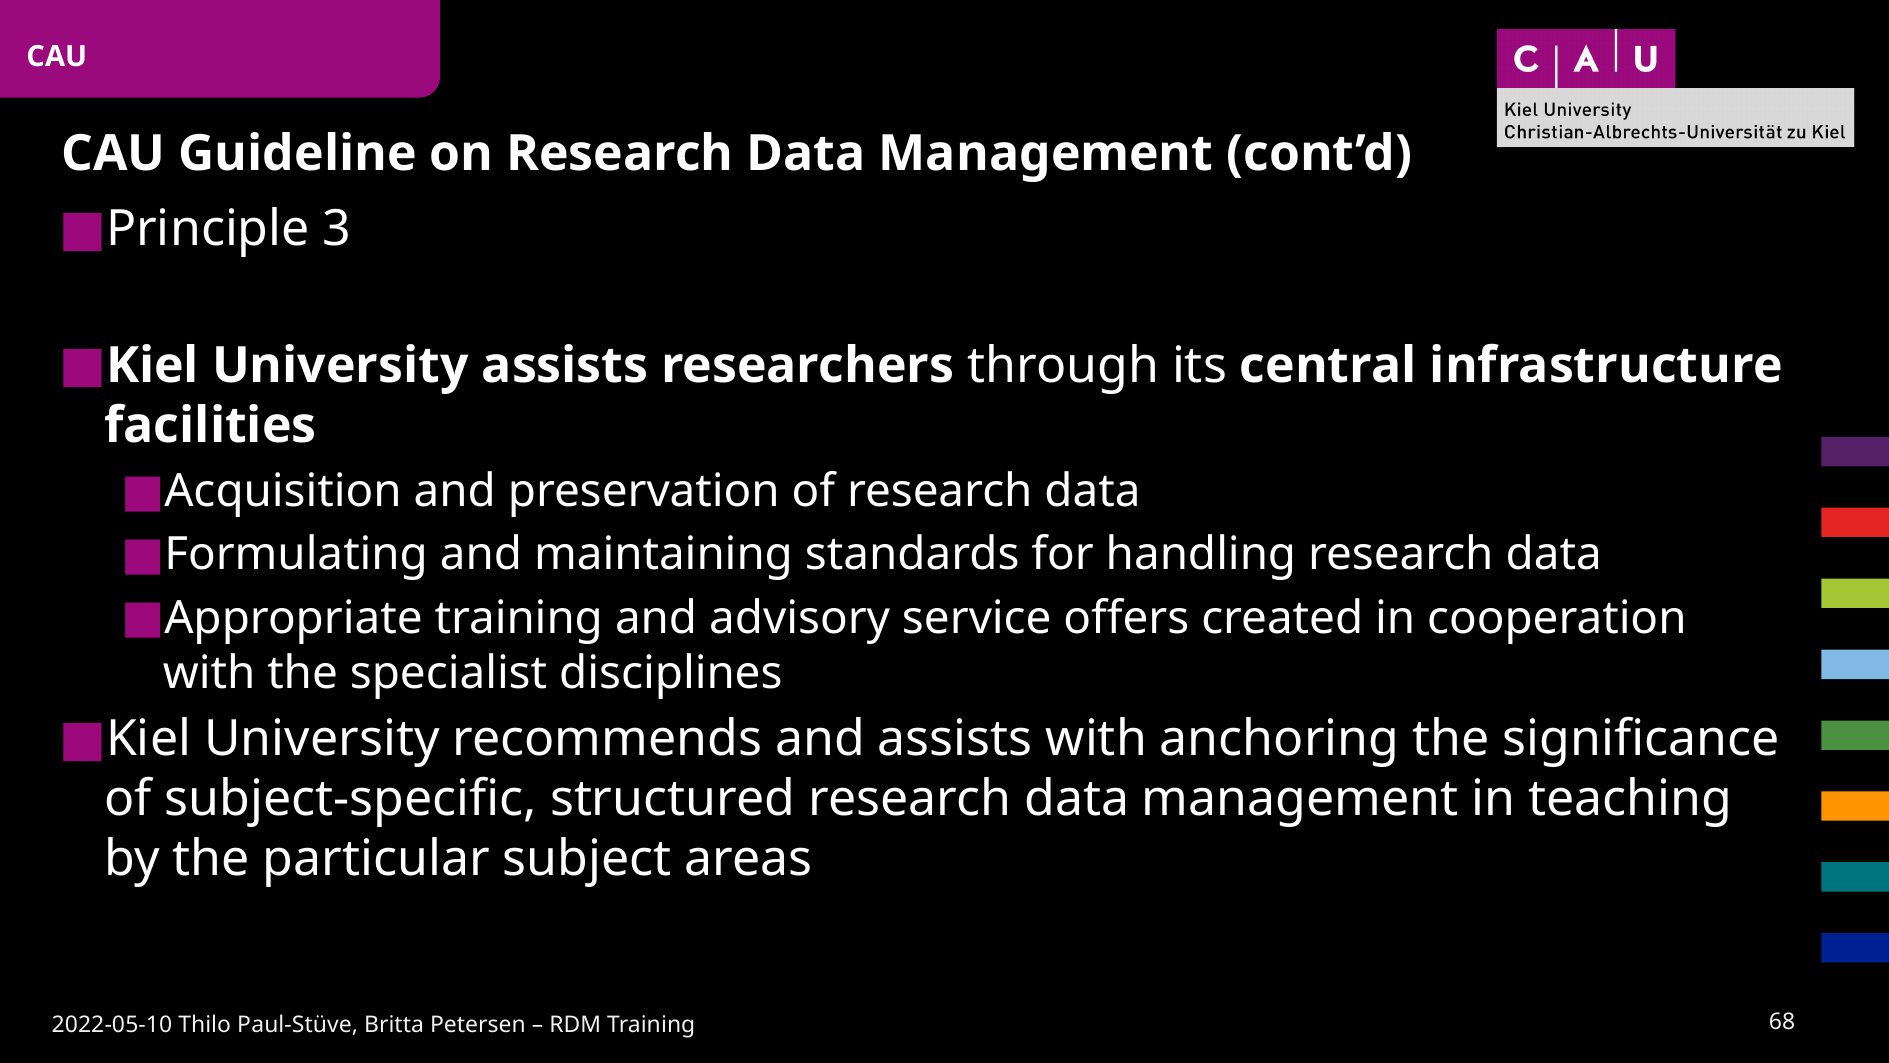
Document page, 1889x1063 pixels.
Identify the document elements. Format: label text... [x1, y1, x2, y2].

list Principle 3 Kiel University assists researchers through its central infrastructure facilities Acquisition and preservation of research data Formulating and maintaining standards for handling research data Appropriate training and advisory service offers created in cooperation with the specialist disciplines Kiel University recommends and assists with anchoring the significance of subject-specific, structured research data management in teaching by the particular subject areas [51, 188, 1796, 979]
slide_number 67 [1354, 1008, 1796, 1038]
text_box CAU [11, 6, 447, 104]
text_box [0, 0, 443, 100]
title CAU Guideline on Research Data Management (cont’d) [46, 82, 1475, 220]
picture [1496, 29, 1855, 147]
